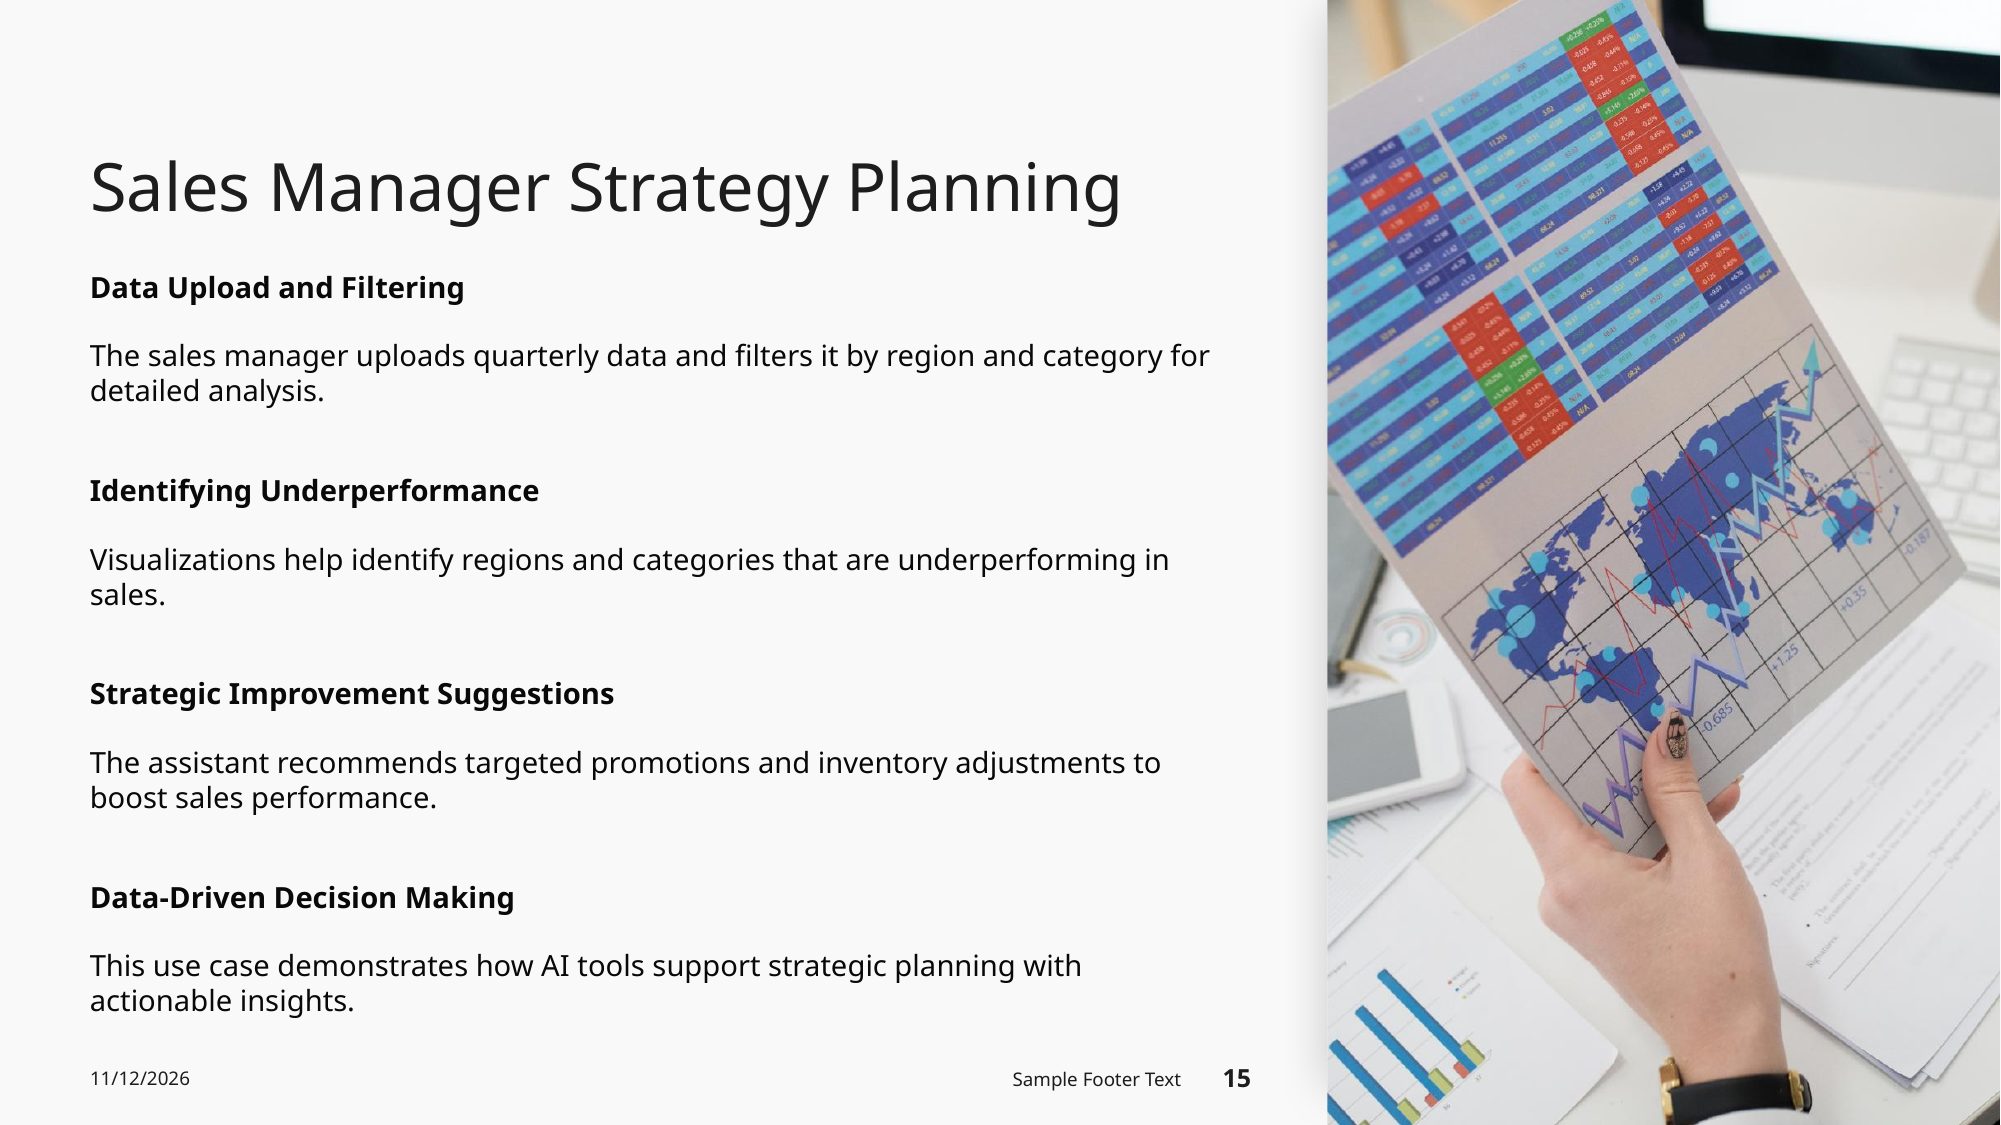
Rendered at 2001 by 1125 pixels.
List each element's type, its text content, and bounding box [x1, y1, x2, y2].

text_box Data Upload and Filtering The sales manager uploads quarterly data and filters it by region and category for detailed analysis. Identifying Underperformance Visualizations help identify regions and categories that are underperforming in sales. Strategic Improvement Suggestions The assistant recommends targeted promotions and inventory adjustments to boost sales performance. Data-Driven Decision Making This use case demonstrates how AI tools support strategic planning with actionable insights. [74, 261, 1237, 1031]
title Sales Manager Strategy Planning [75, 75, 1238, 234]
slide_number 15 [1195, 1049, 1278, 1110]
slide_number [75, 1049, 673, 1110]
picture [1327, 0, 2000, 1125]
footer Sample Footer Text [705, 1049, 1195, 1110]
